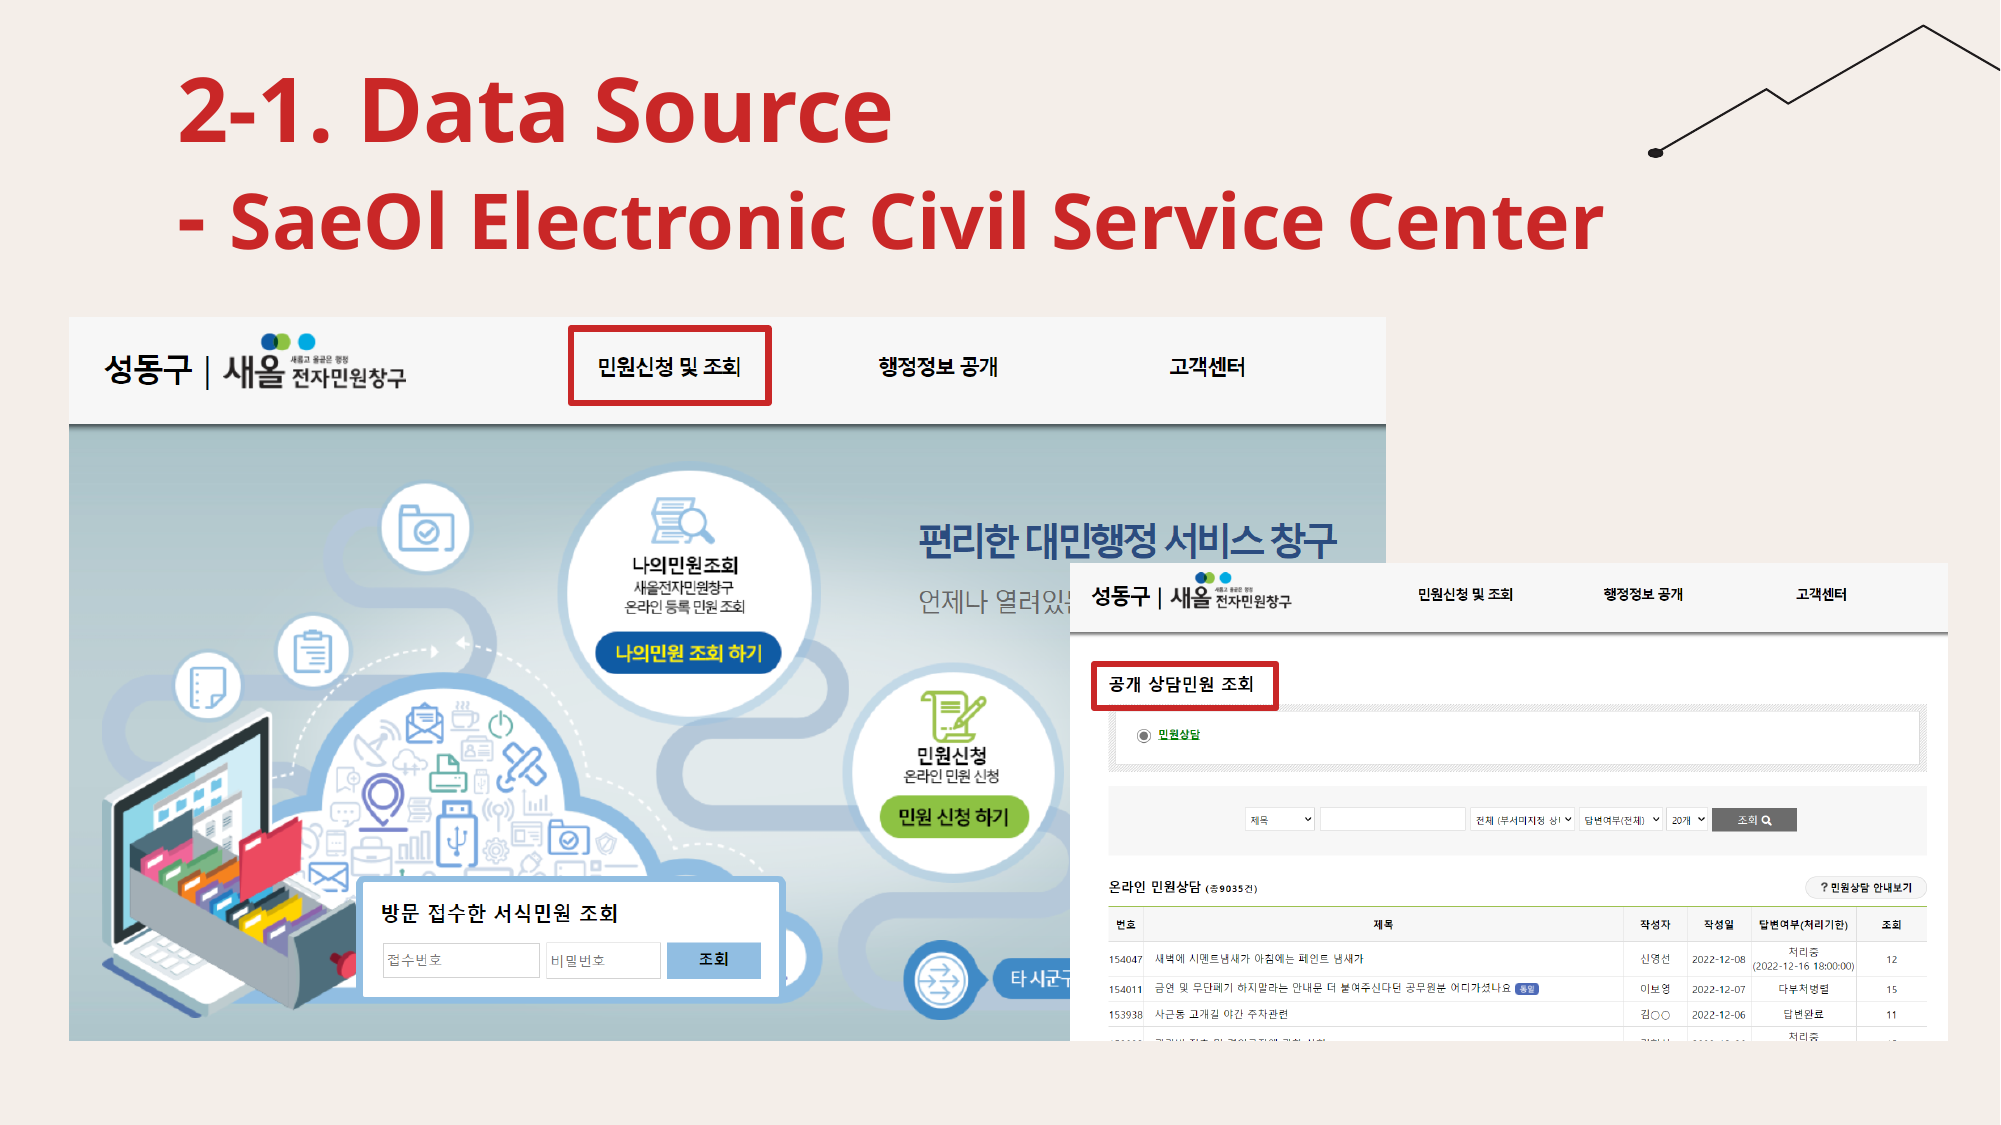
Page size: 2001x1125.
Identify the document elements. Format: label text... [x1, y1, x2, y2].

picture [69, 317, 1948, 1042]
title 2-1. Data Source - SaeOl Electronic Civil Service Center [157, 97, 1843, 223]
